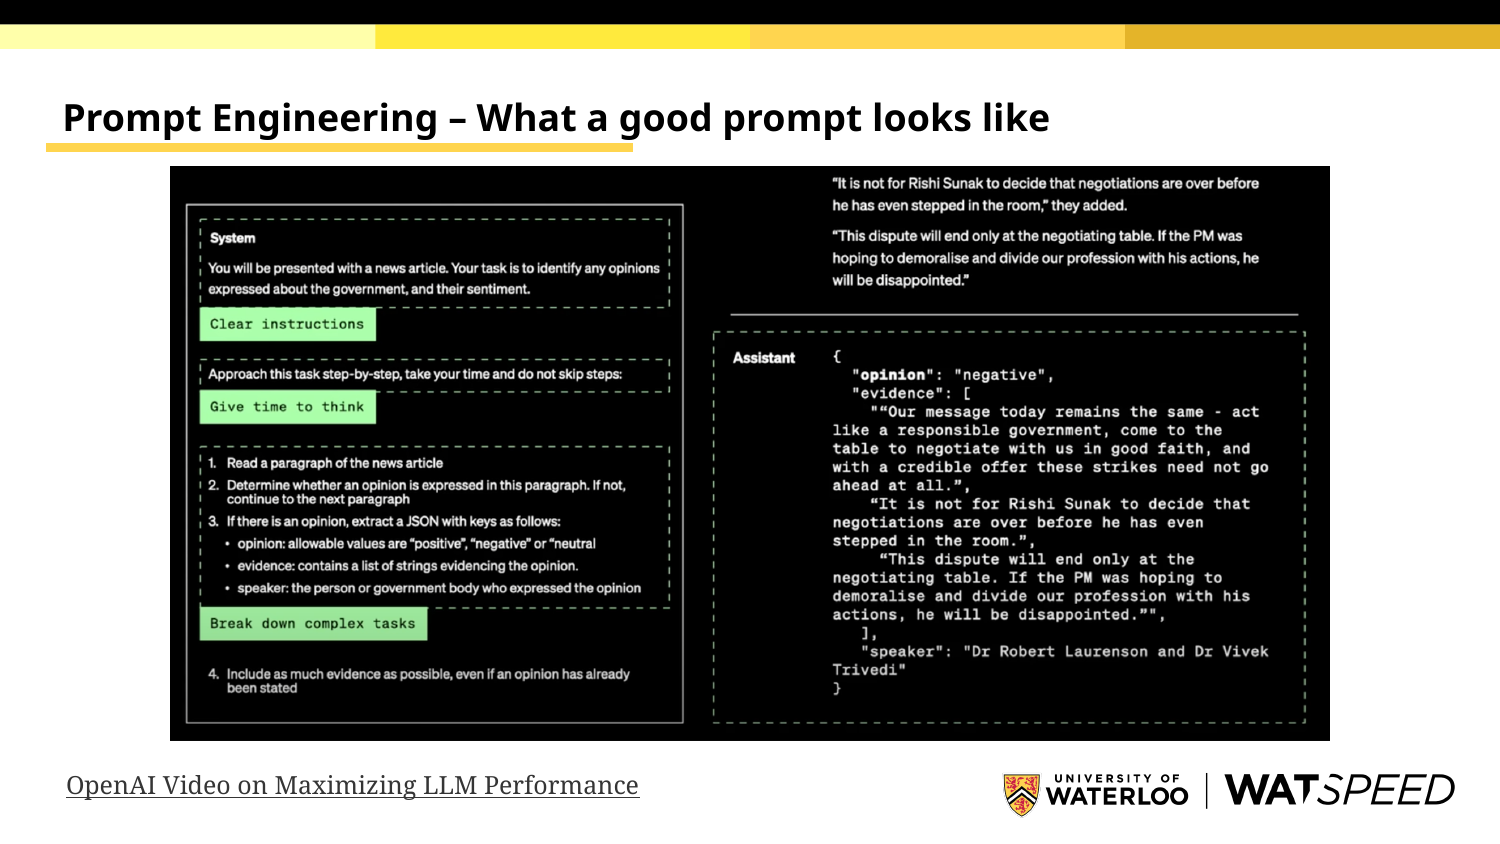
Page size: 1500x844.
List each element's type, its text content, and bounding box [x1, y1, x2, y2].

picture [169, 166, 1484, 844]
title Prompt Engineering – What a good prompt looks like [51, 72, 1449, 167]
text_box OpenAI Video on Maximizing LLM Performance [51, 754, 1070, 819]
